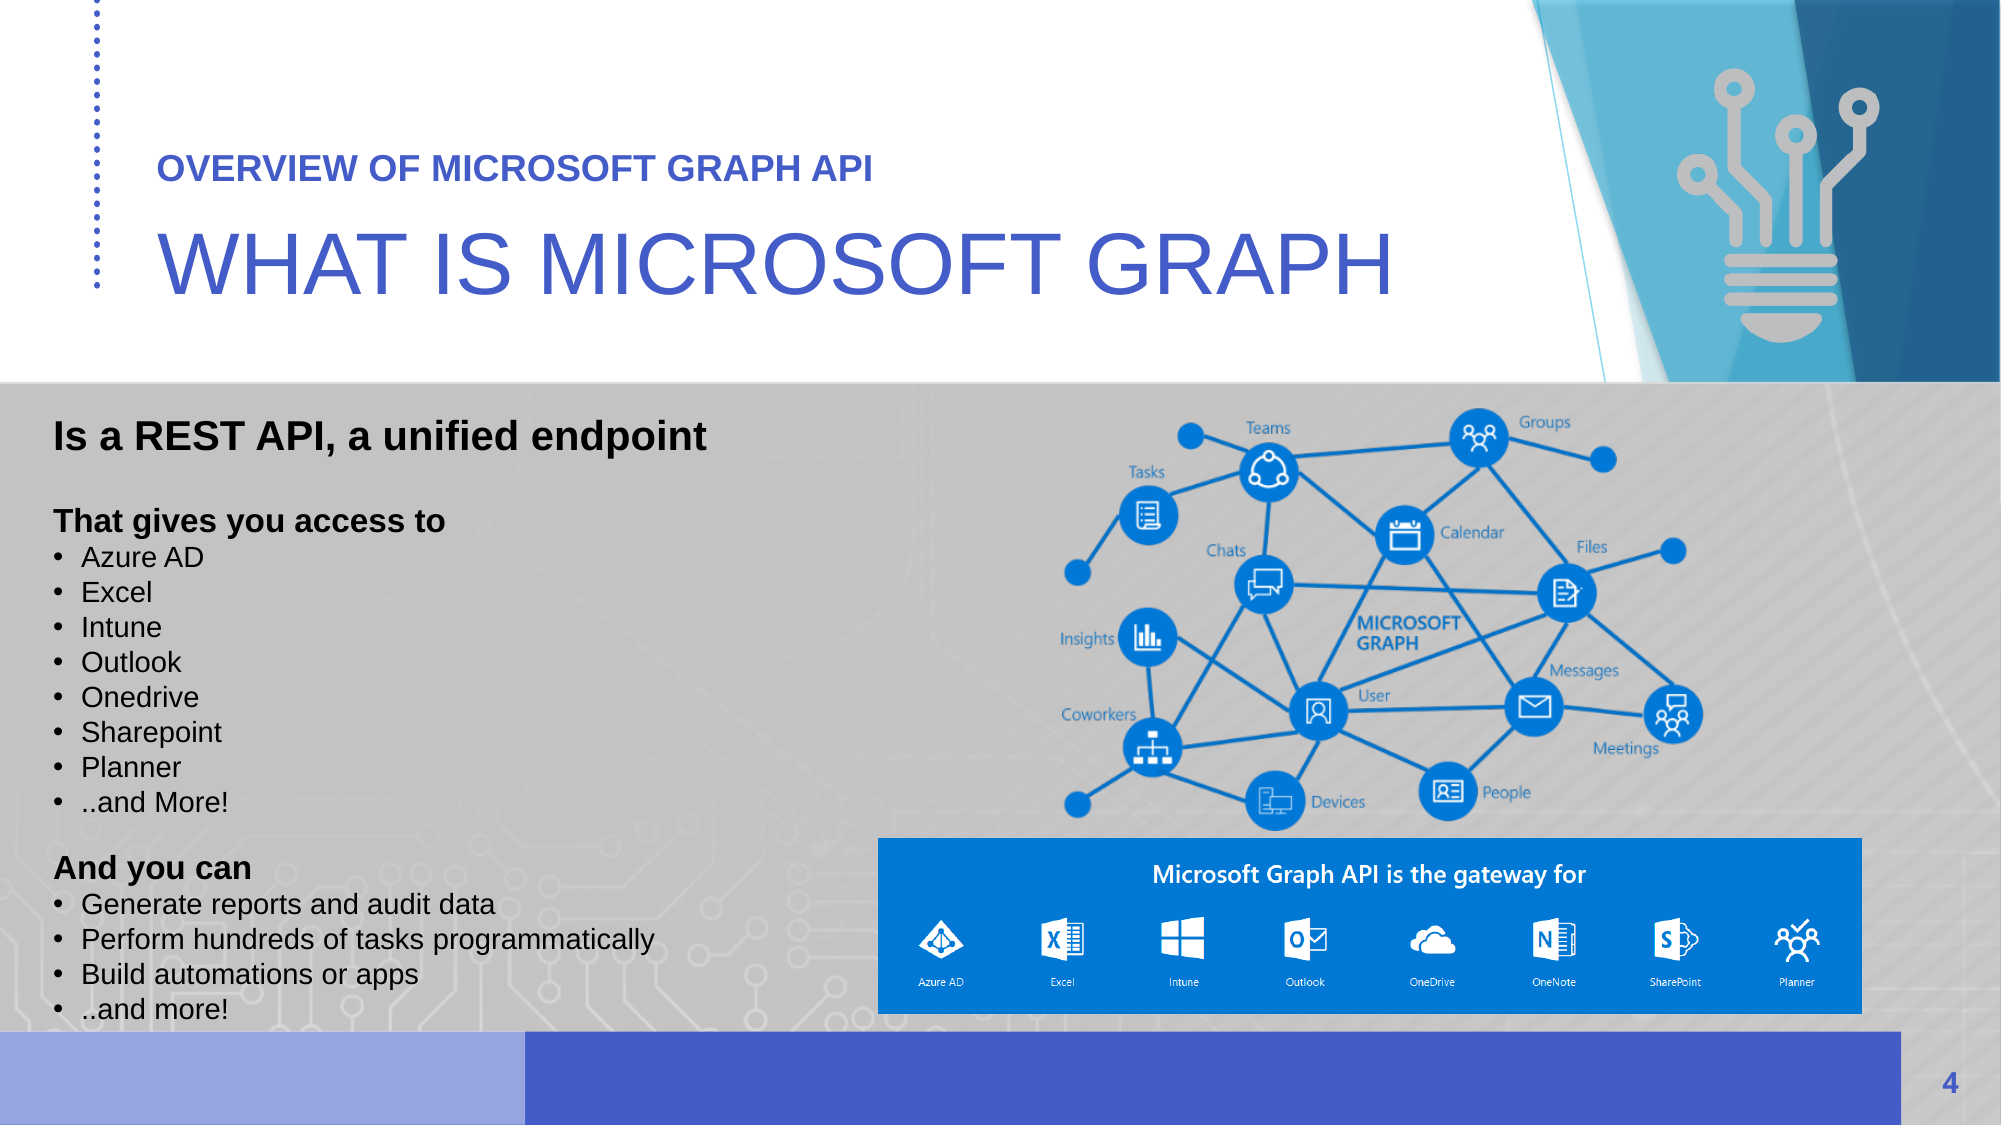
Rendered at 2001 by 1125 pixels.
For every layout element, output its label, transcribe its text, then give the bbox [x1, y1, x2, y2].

text_box WHAT IS MICROSOFT GRAPH [143, 199, 1412, 320]
text_box OVERVIEW OF MICROSOFT GRAPH API [141, 136, 889, 197]
picture [0, 32, 2000, 1125]
